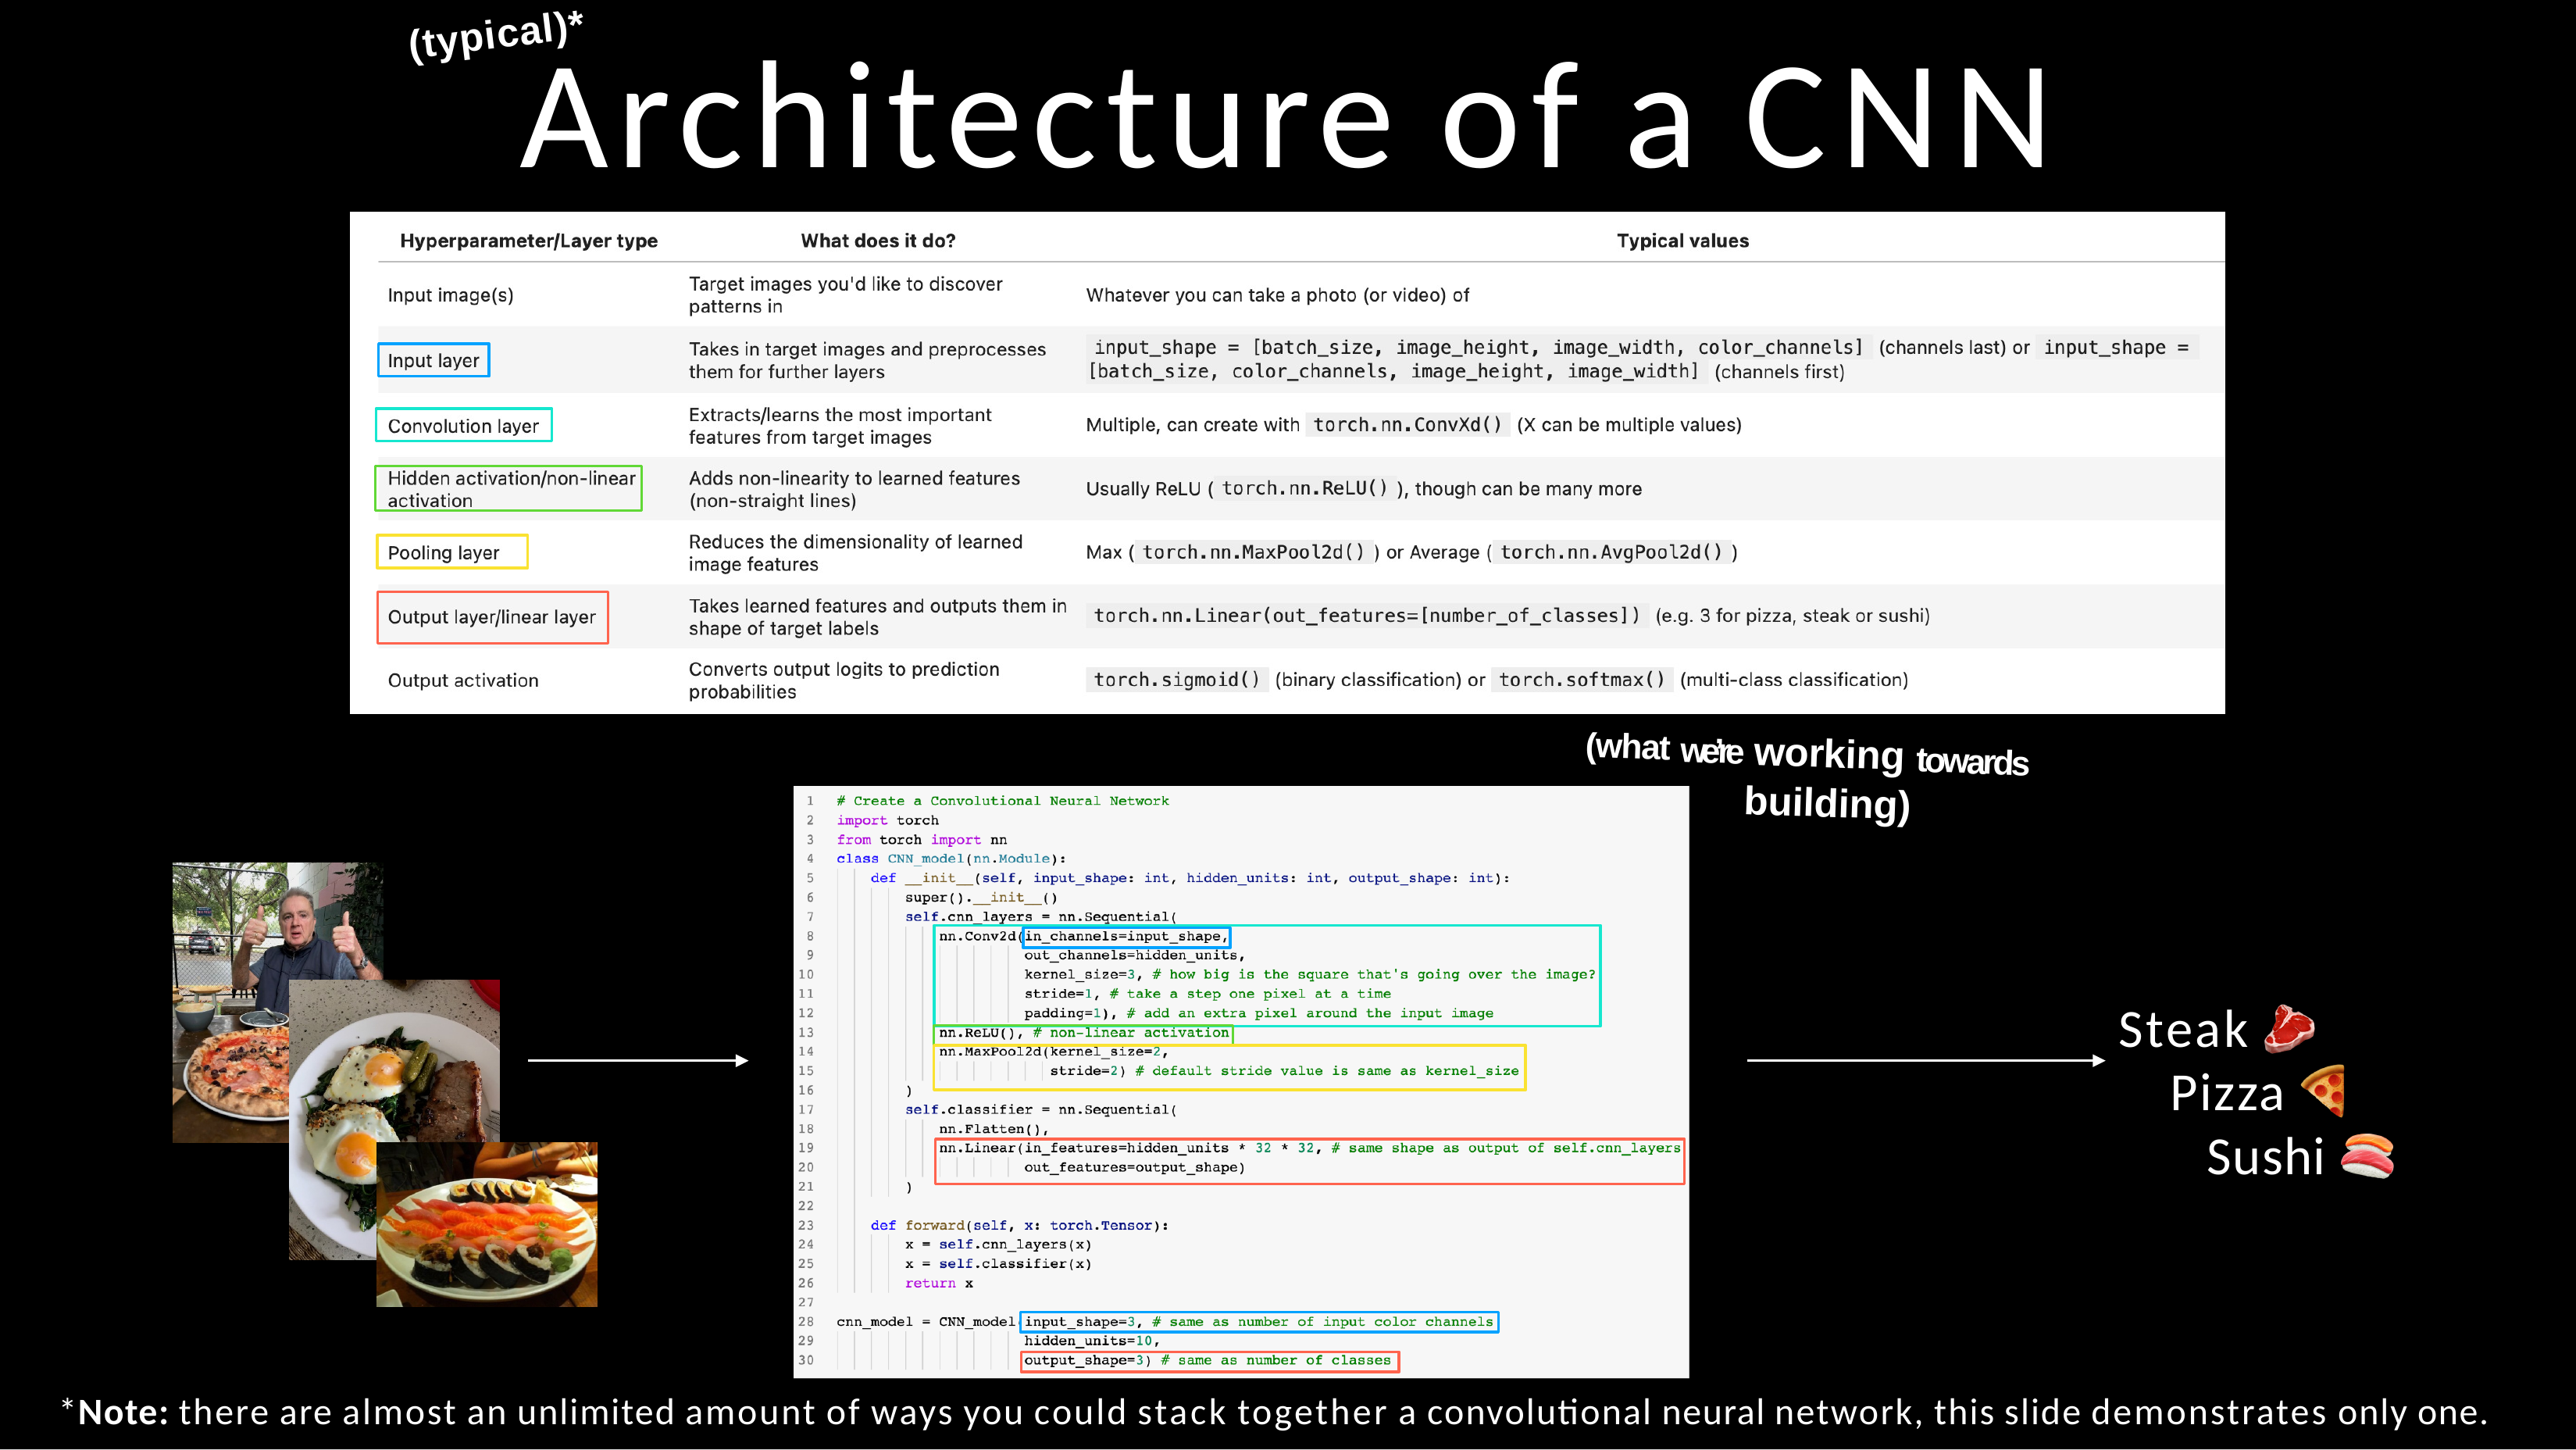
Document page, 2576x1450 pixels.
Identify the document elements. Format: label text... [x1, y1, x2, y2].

text_box (typical)* [407, 9, 595, 67]
text_box Steak Pizza Sushi [2117, 993, 2331, 1186]
text_box (what we’re working towards [1584, 738, 2089, 789]
picture [2300, 1063, 2355, 1118]
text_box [933, 1137, 1686, 1334]
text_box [794, 786, 1690, 1380]
picture [2262, 1002, 2317, 1056]
title Architecture of a CNN [517, 11, 2060, 209]
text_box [1746, 1054, 2107, 1068]
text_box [601, 1054, 749, 1068]
text_box *Note: there are almost an unlimited amount of ways you could stack together a convolutional neural network, this slide demonstrates only one. [56, 1385, 2520, 1433]
text_box building) [1743, 788, 1925, 829]
picture [350, 211, 2226, 714]
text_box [173, 862, 598, 1308]
picture [2339, 1127, 2394, 1182]
